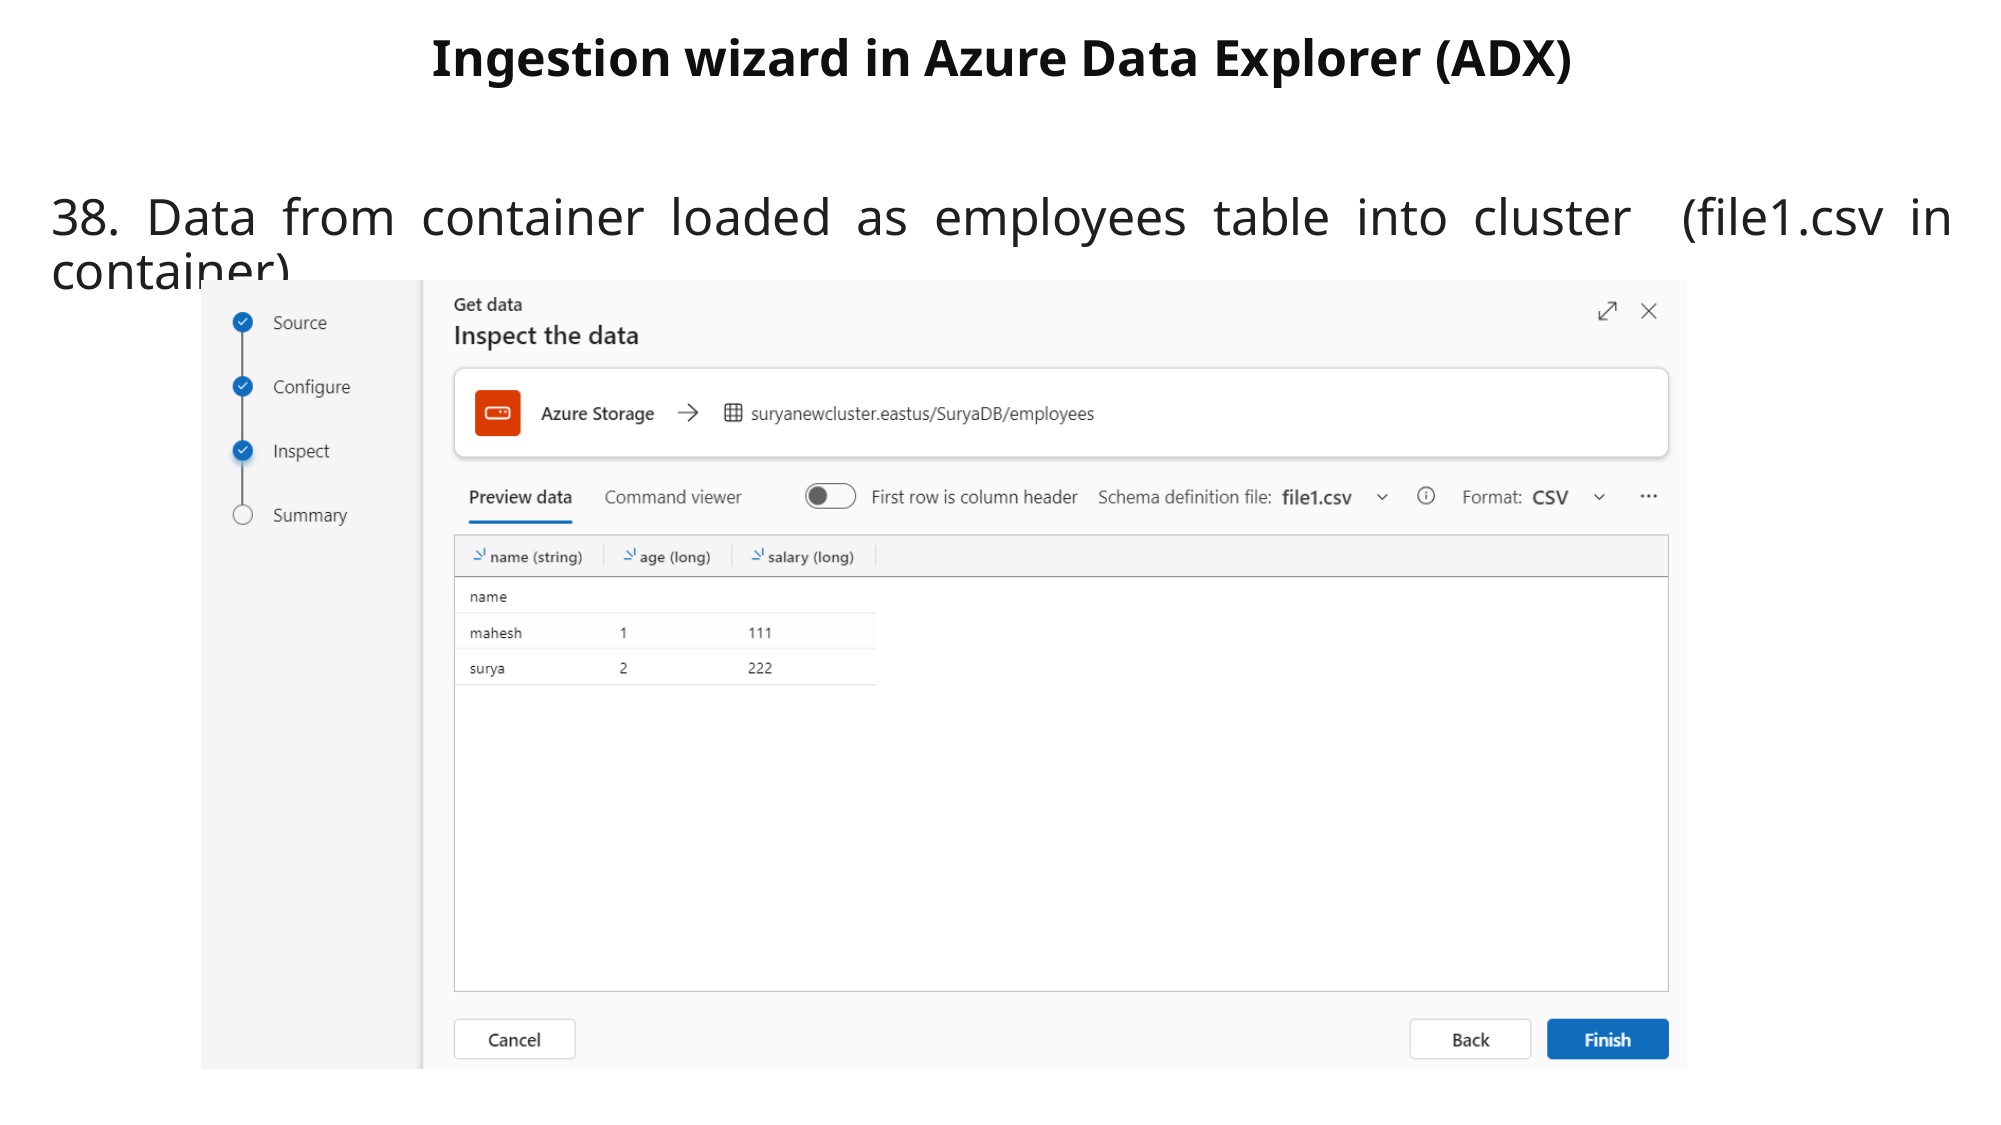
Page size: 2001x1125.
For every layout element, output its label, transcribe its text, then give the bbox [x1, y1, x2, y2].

picture [200, 279, 1687, 1070]
subtitle Ingestion wizard in Azure Data Explorer (ADX) 38. Data from container loaded as employees table into cluster (file1.csv in container) [36, 26, 1970, 1095]
